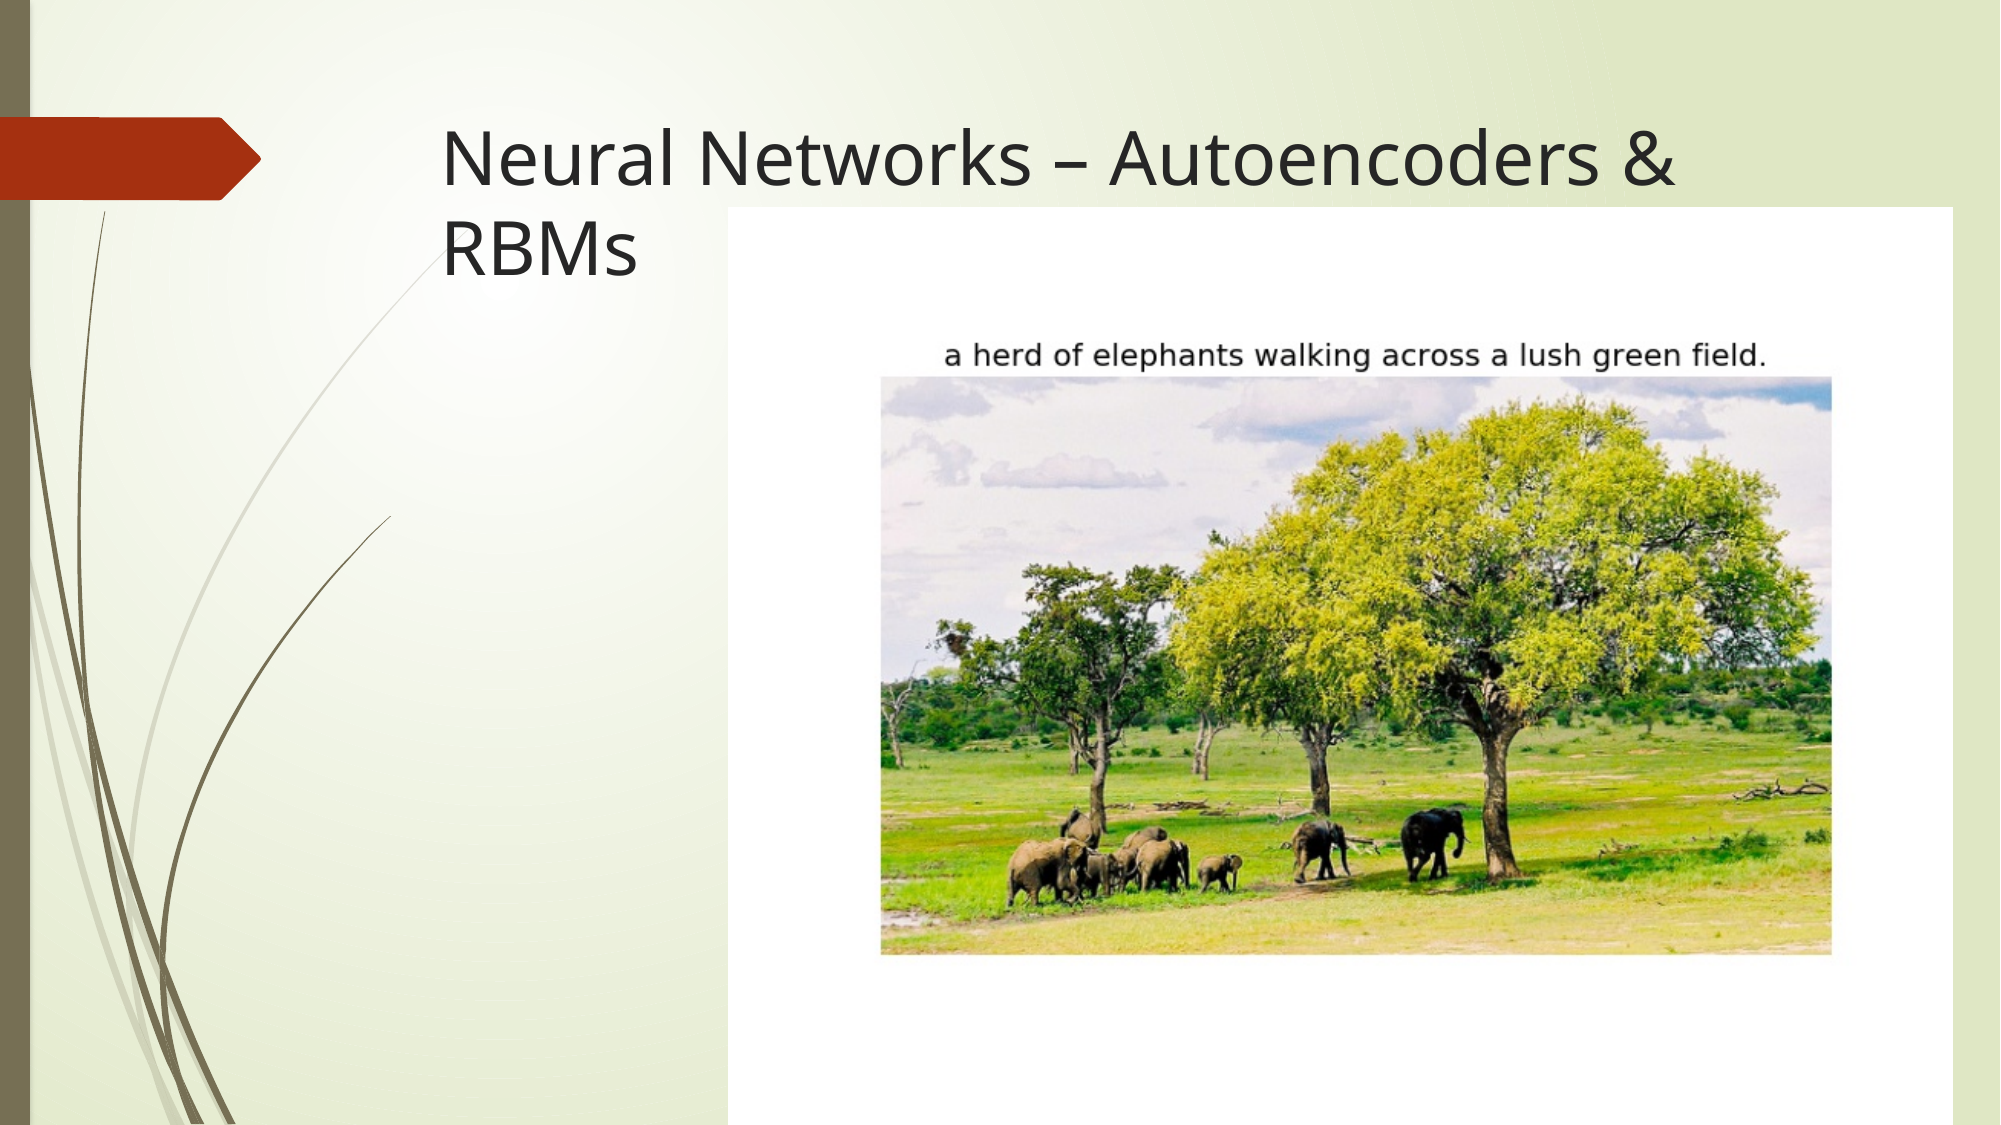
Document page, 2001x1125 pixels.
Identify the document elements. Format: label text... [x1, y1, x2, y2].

title Neural Networks – Autoencoders & RBMs [425, 102, 1888, 313]
picture [728, 207, 1953, 1125]
